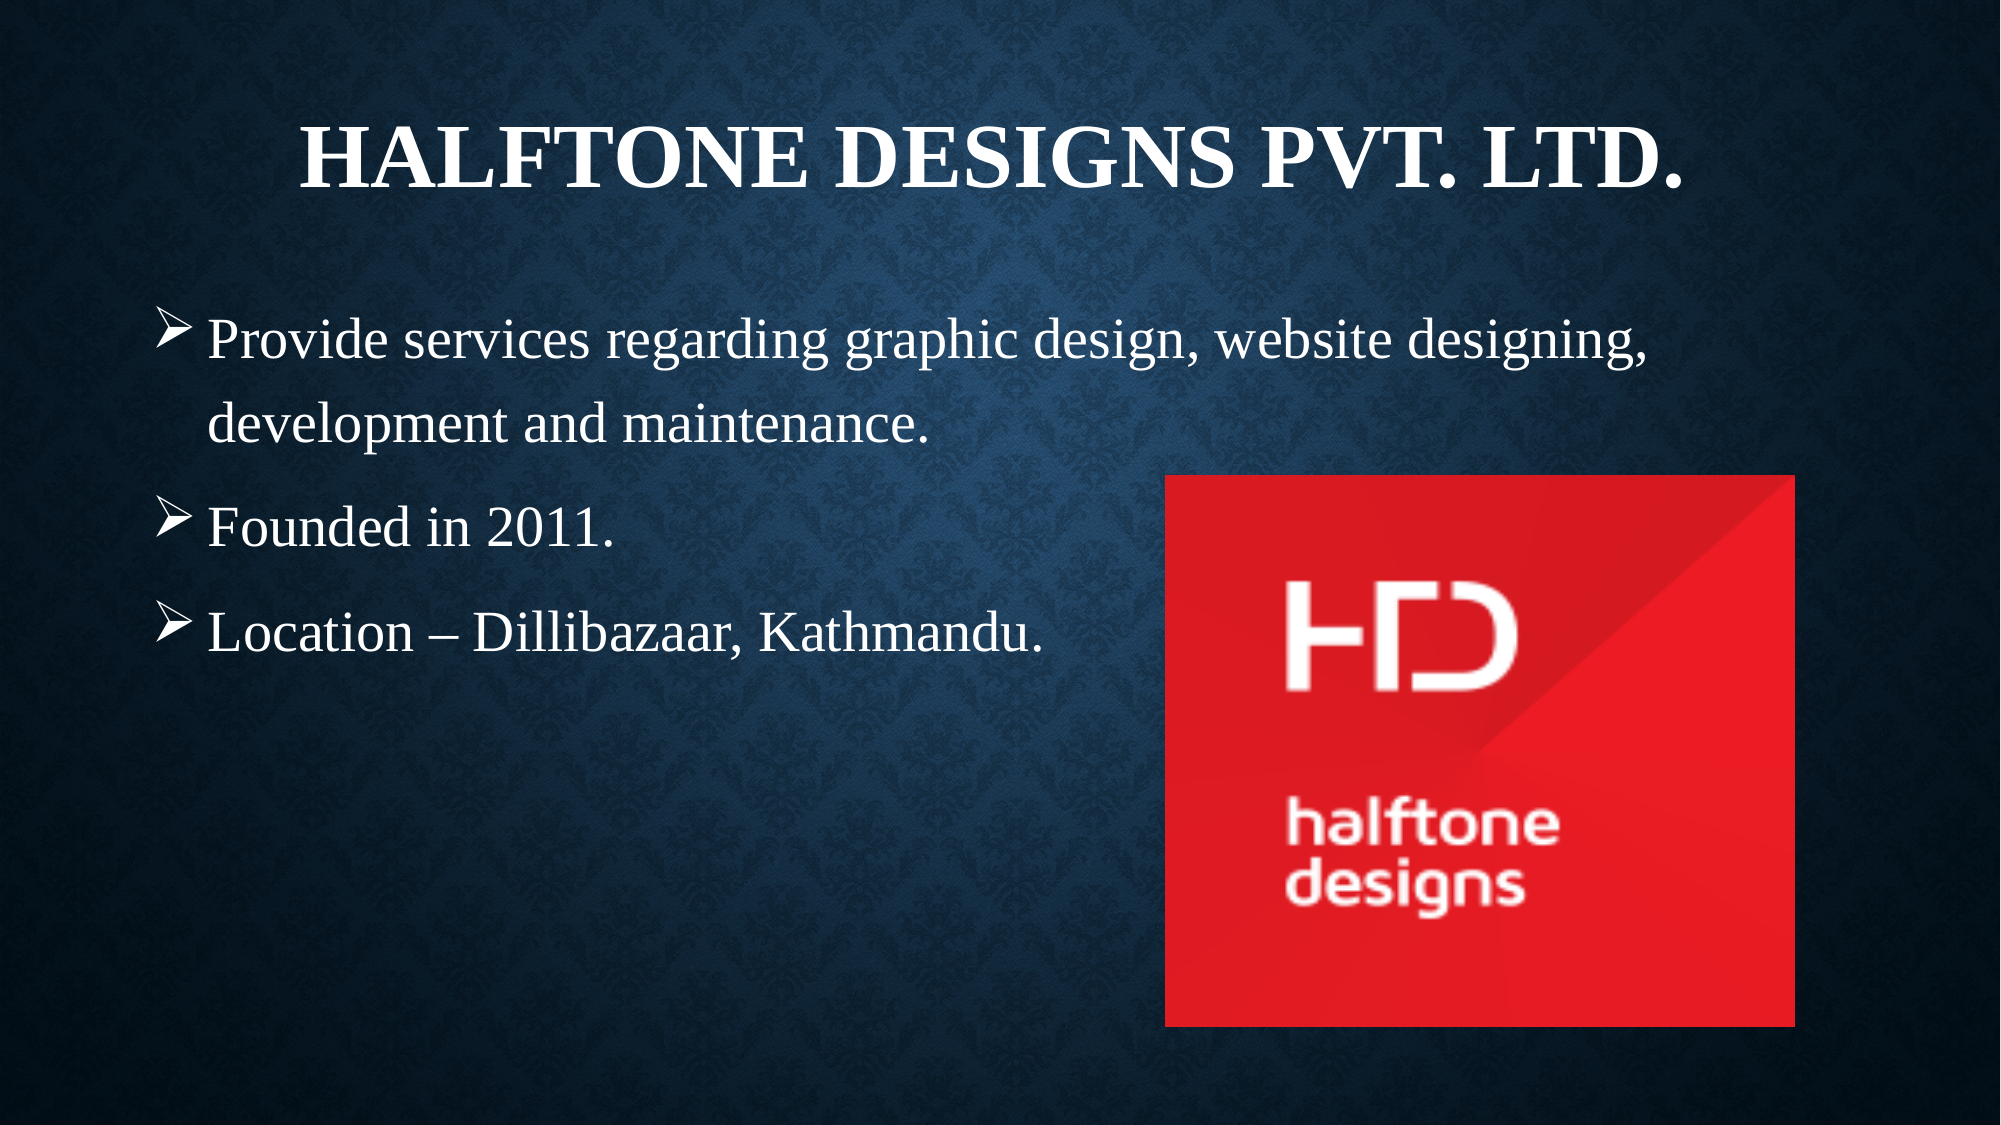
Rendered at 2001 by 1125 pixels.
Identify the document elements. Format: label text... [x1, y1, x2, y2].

title Halftone designs pvt. Ltd. [270, 83, 1717, 215]
subtitle Provide services regarding graphic design, website designing, development and maintenance. Founded in 2011. Location – Dillibazaar, Kathmandu. [136, 278, 1880, 1046]
picture [1165, 475, 1796, 1028]
